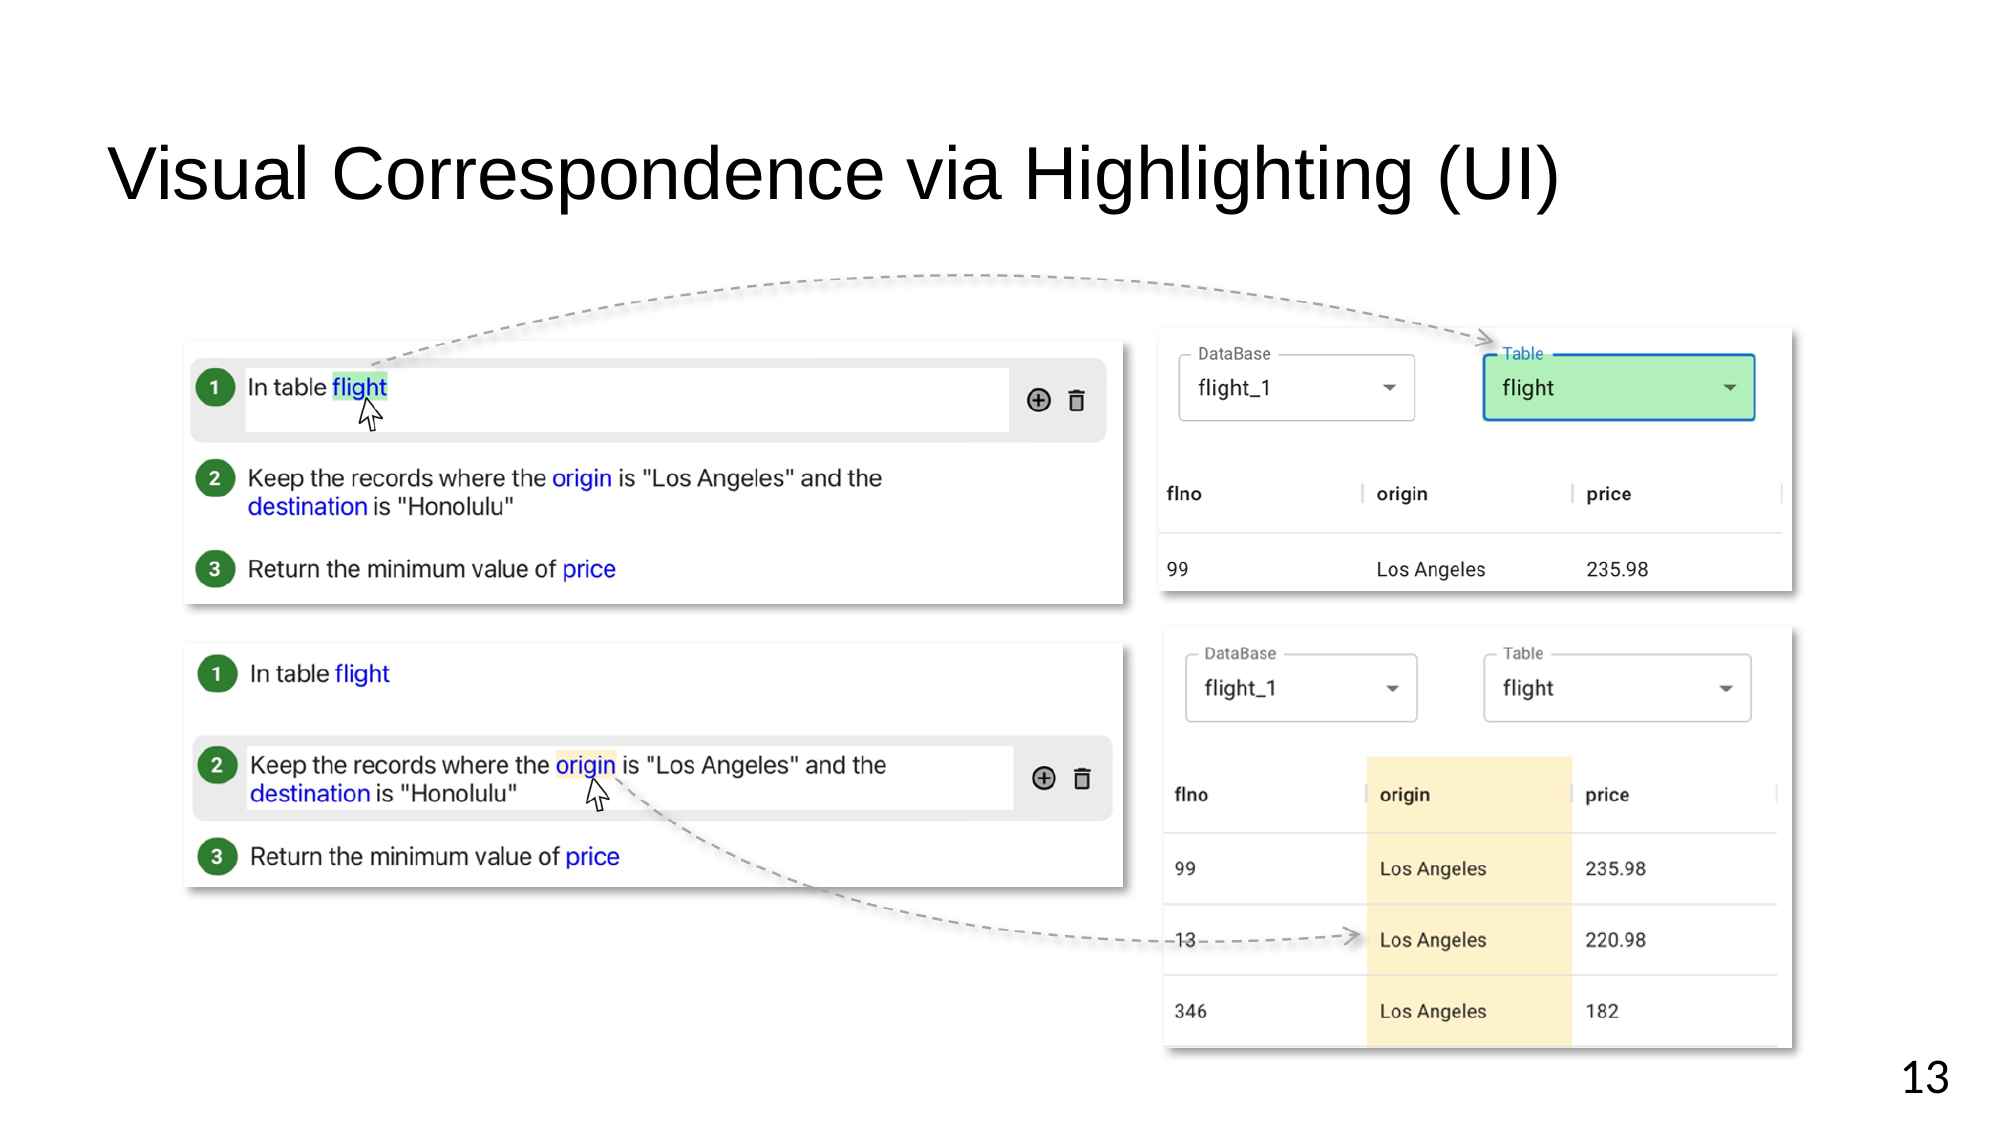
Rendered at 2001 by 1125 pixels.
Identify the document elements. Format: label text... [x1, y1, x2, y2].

slide_number 13 [1818, 1043, 1965, 1104]
title Visual Correspondence via Highlighting (UI) [92, 66, 1818, 284]
picture [162, 236, 1818, 1104]
